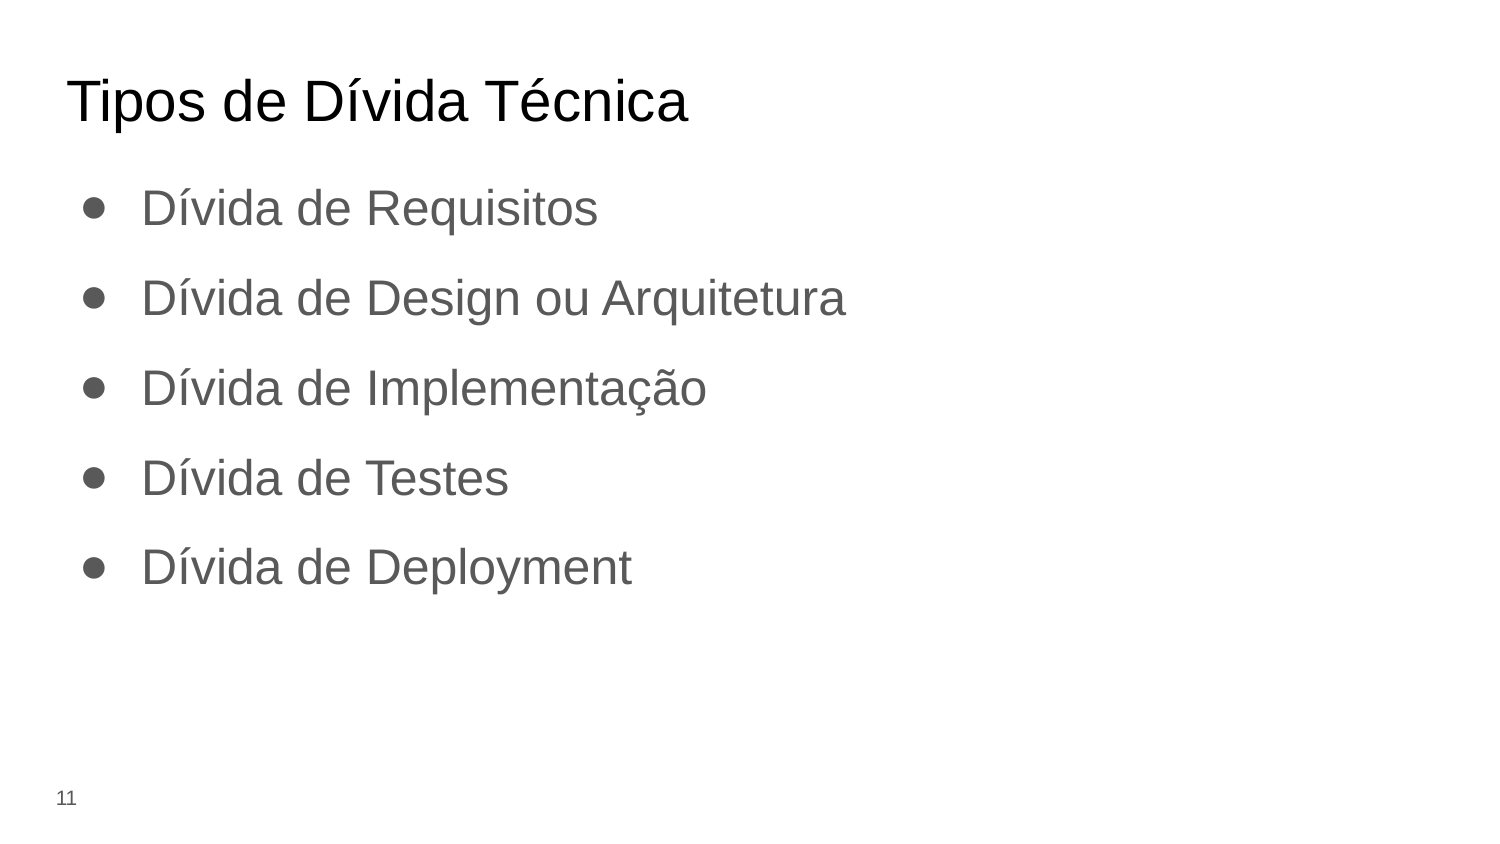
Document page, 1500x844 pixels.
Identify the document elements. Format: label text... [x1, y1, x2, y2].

title Tipos de Dívida Técnica [51, 48, 1449, 142]
text_box ‹#› [2, 764, 93, 830]
list Dívida de Requisitos Dívida de Design ou Arquitetura Dívida de Implementação Dívida de Testes Dívida de Deployment [51, 151, 1449, 333]
